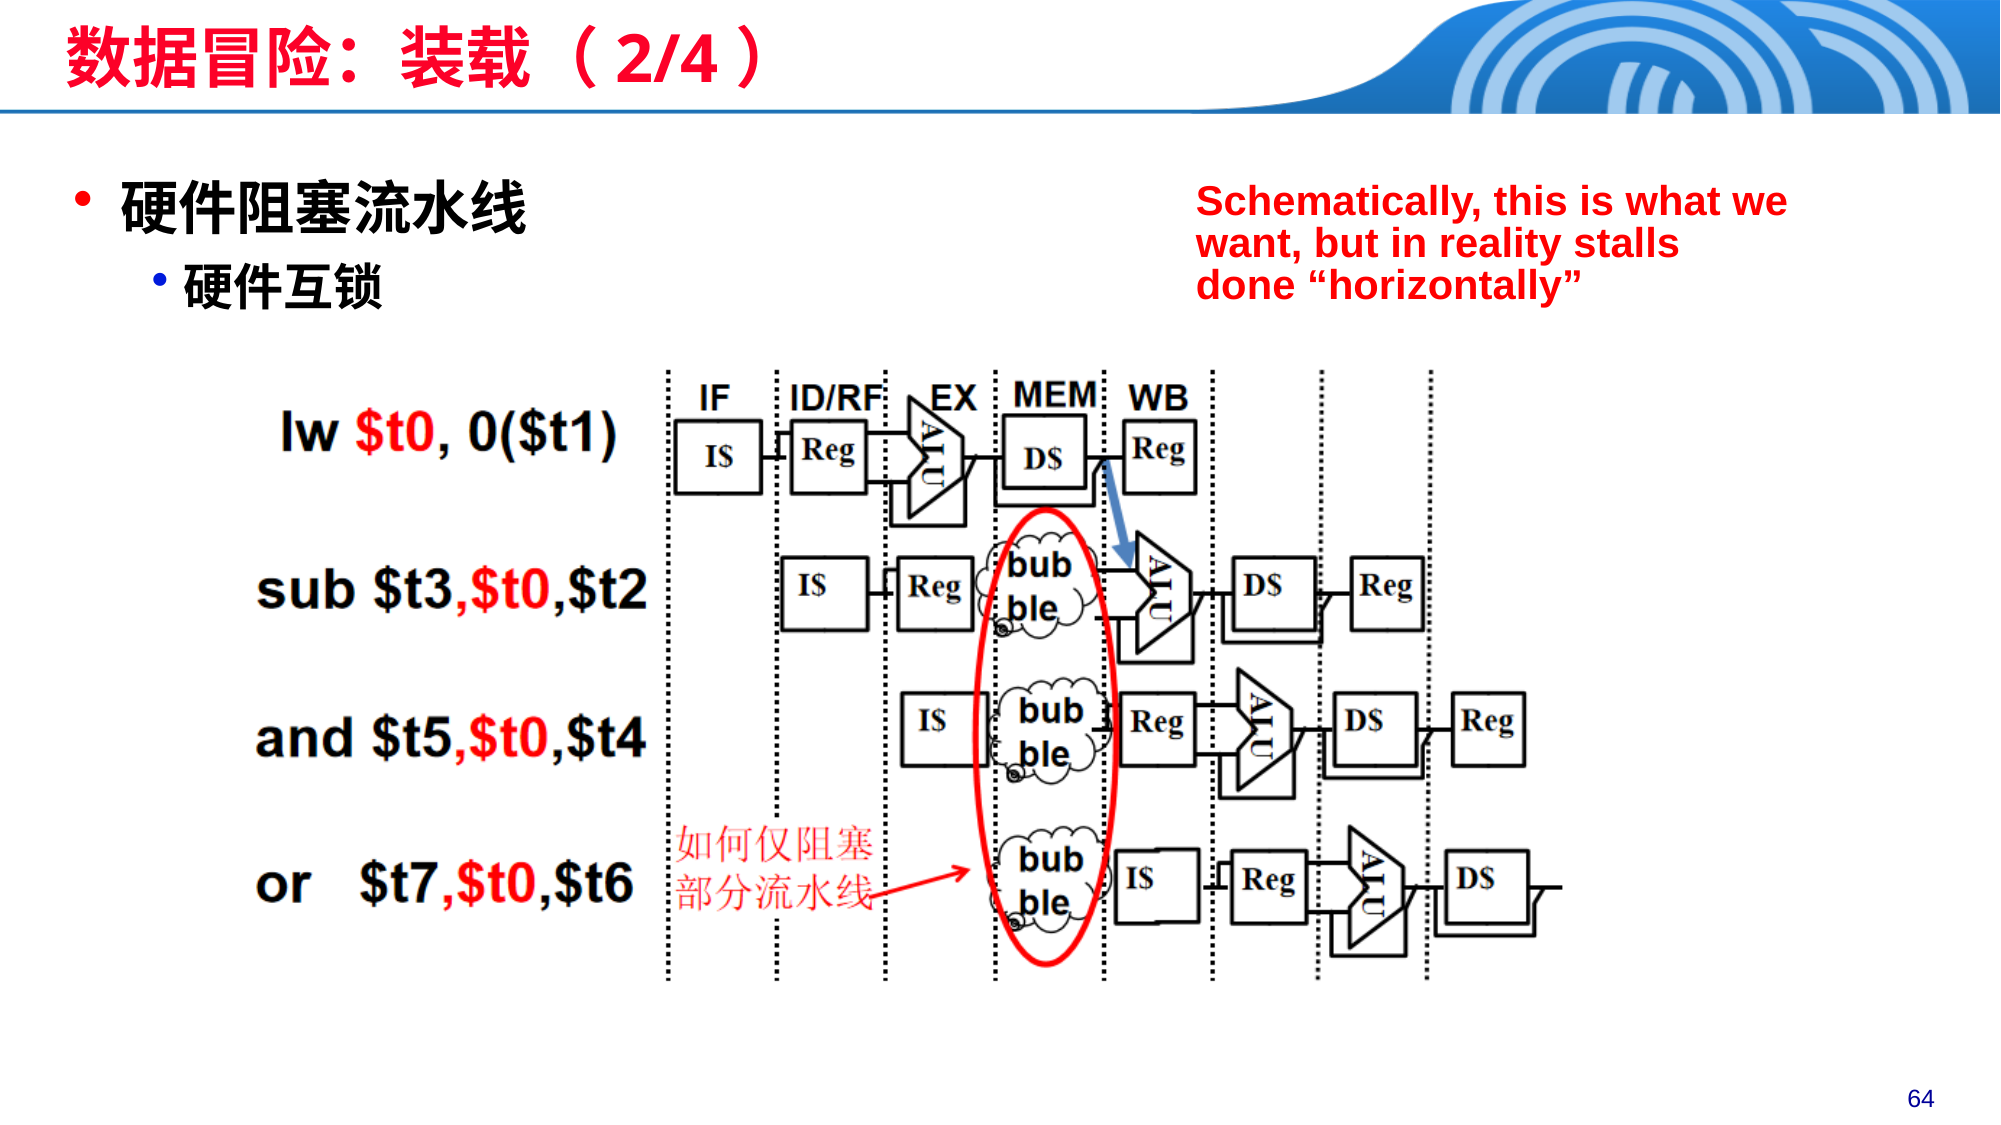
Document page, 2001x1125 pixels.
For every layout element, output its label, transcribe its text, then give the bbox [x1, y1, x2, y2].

picture [245, 360, 1565, 985]
picture [0, 0, 2000, 114]
text_box Schematically, this is what we want, but in reality stalls done “horizontally” [1181, 173, 1804, 316]
list 硬件阻塞流水线 硬件互锁 [62, 148, 1414, 323]
text_box 数据冒险：装载（2/4） [55, 23, 1205, 101]
